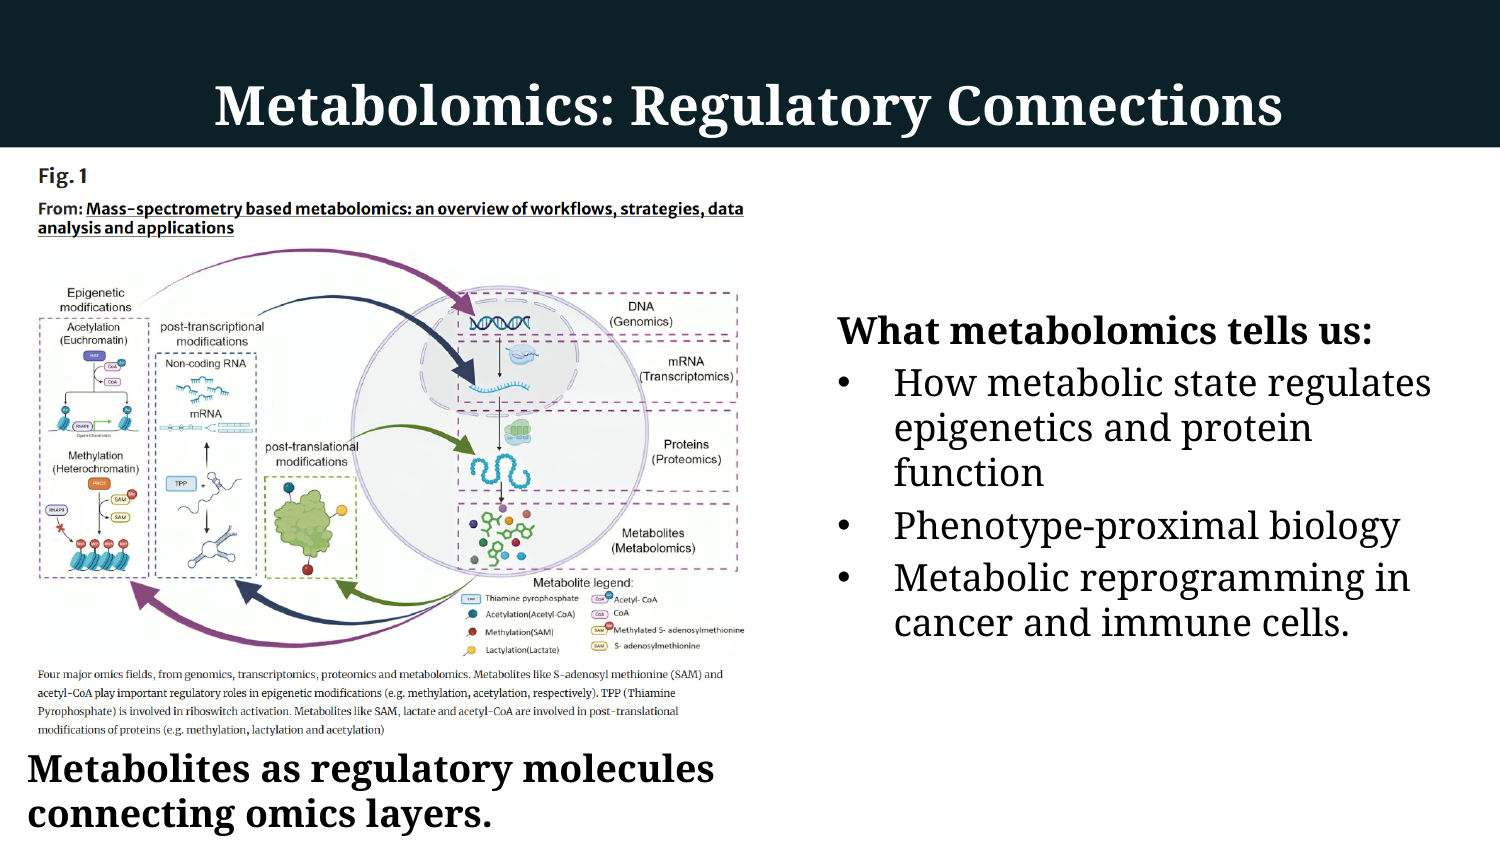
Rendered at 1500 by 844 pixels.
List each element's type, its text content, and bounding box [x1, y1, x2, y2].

picture [28, 153, 752, 743]
text_box Metabolites as regulatory molecules connecting omics layers. [12, 737, 763, 843]
title Metabolomics: Regulatory Connections [75, 33, 1425, 175]
text_box What metabolomics tells us: How metabolic state regulates epigenetics and protein function Phenotype-proximal biology Metabolic reprogramming in cancer and immune cells. [822, 254, 1485, 623]
